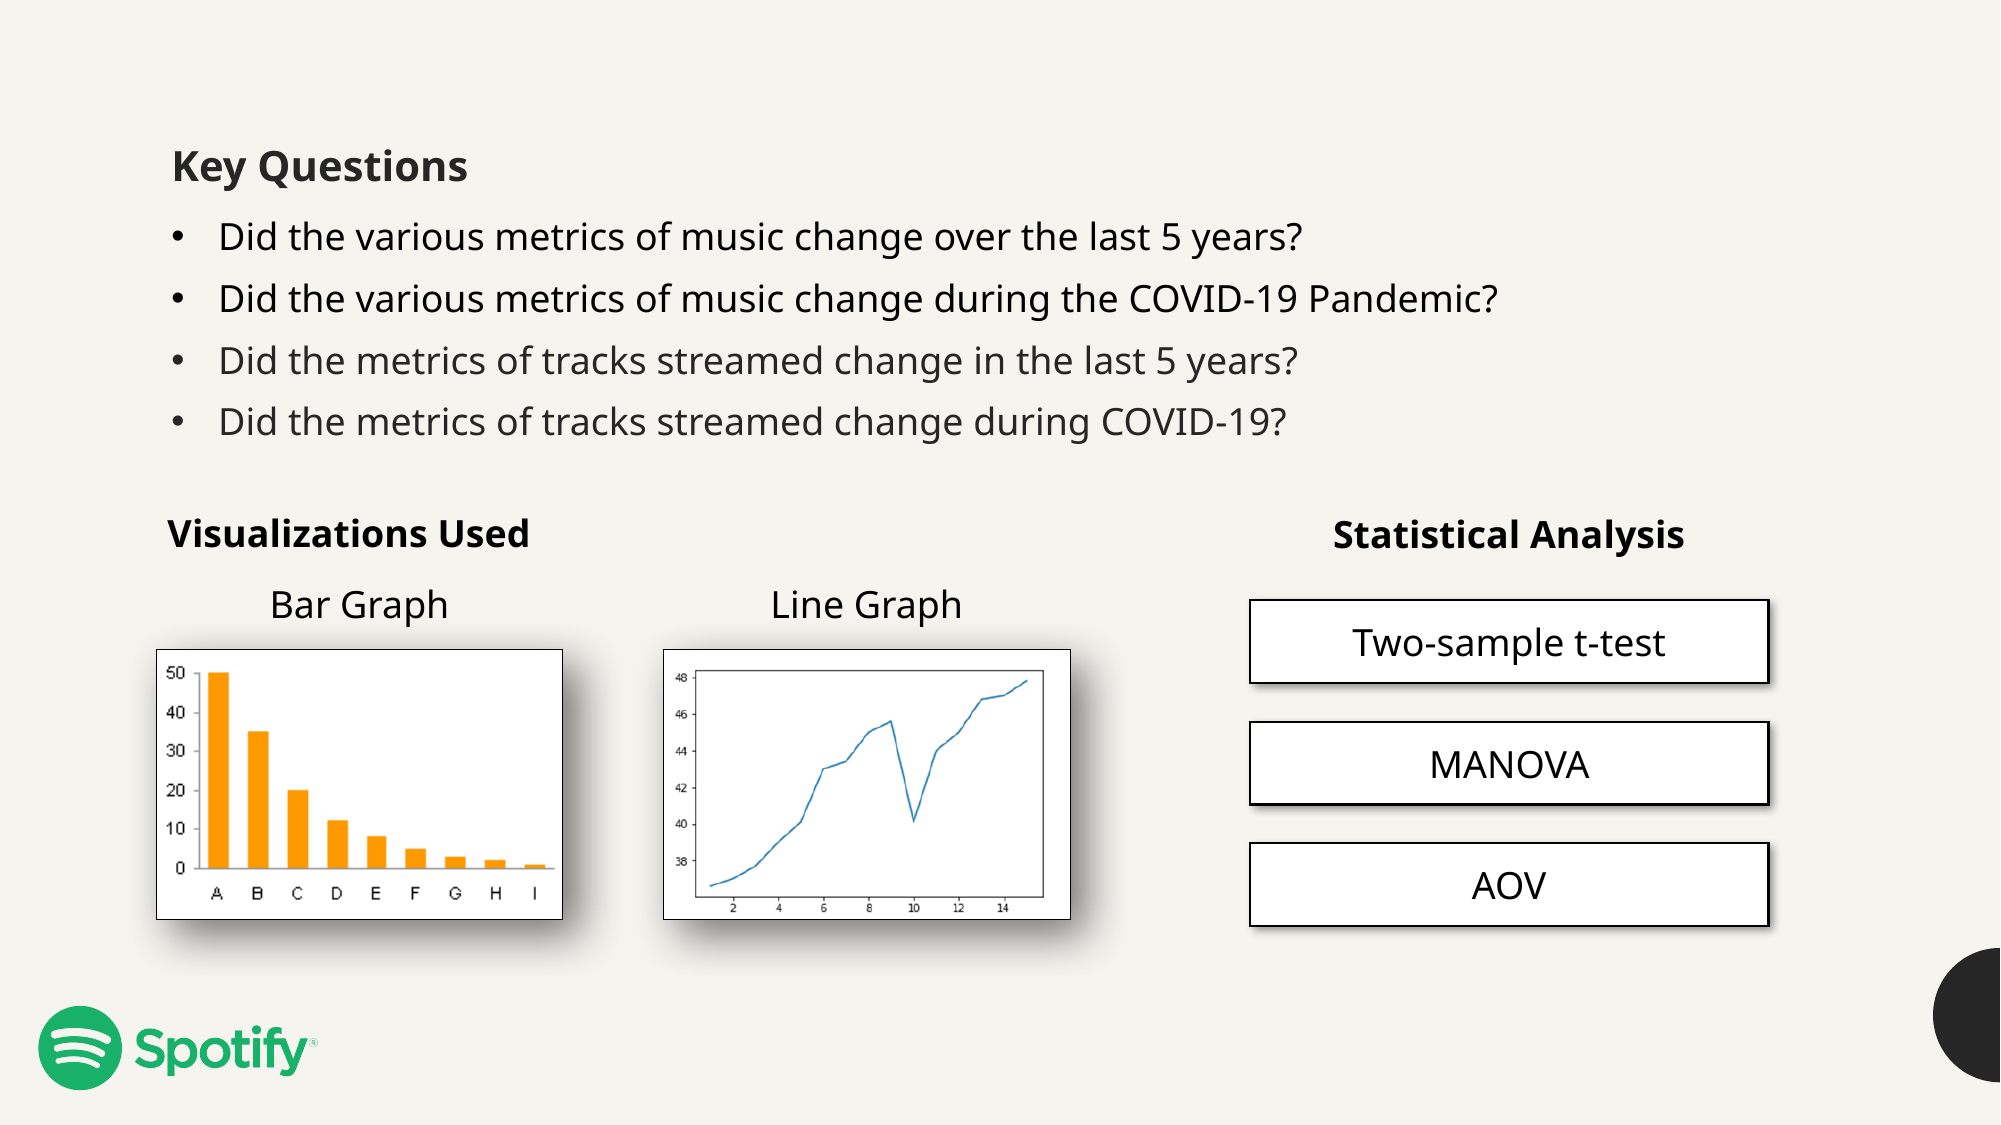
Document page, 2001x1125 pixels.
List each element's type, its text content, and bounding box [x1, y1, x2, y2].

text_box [663, 648, 1071, 919]
list Key Questions [156, 127, 1907, 200]
text_box Did the various metrics of music change over the last 5 years? Did the various metrics of music change during the COVID-19 Pandemic? Did the metrics of tracks streamed change in the last 5 years? Did the metrics of tracks streamed change during COVID-19? [156, 205, 1907, 482]
text_box Statistical Analysis [1318, 503, 1701, 564]
picture [36, 1005, 320, 1091]
text_box Bar Graph [254, 573, 465, 634]
picture [156, 648, 563, 919]
text_box Line Graph [755, 573, 979, 631]
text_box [1249, 600, 1769, 927]
text_box Visualizations Used [152, 502, 546, 563]
